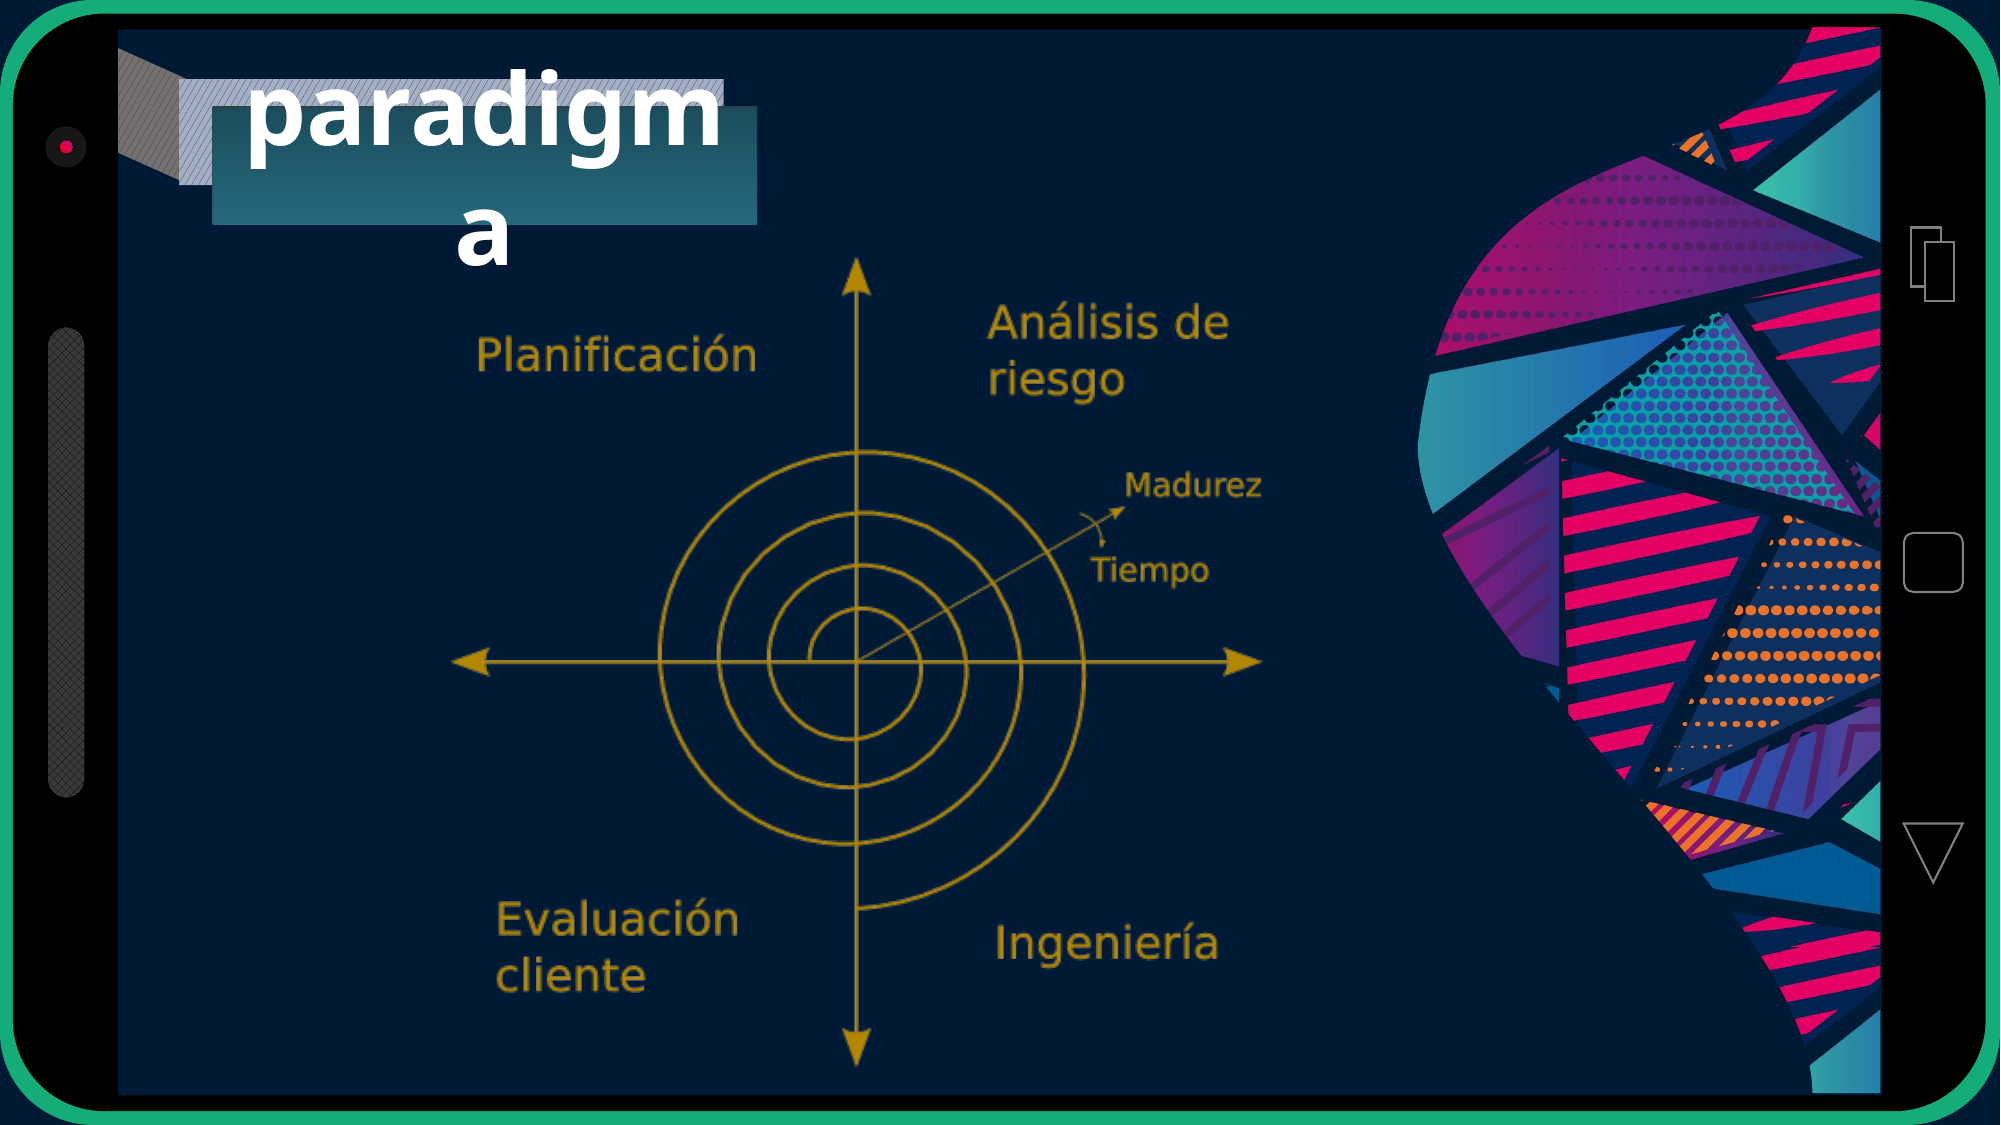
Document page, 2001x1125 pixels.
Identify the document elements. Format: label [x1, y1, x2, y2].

picture [451, 256, 1263, 1068]
text_box [118, 48, 758, 226]
text_box [0, 0, 2000, 1125]
